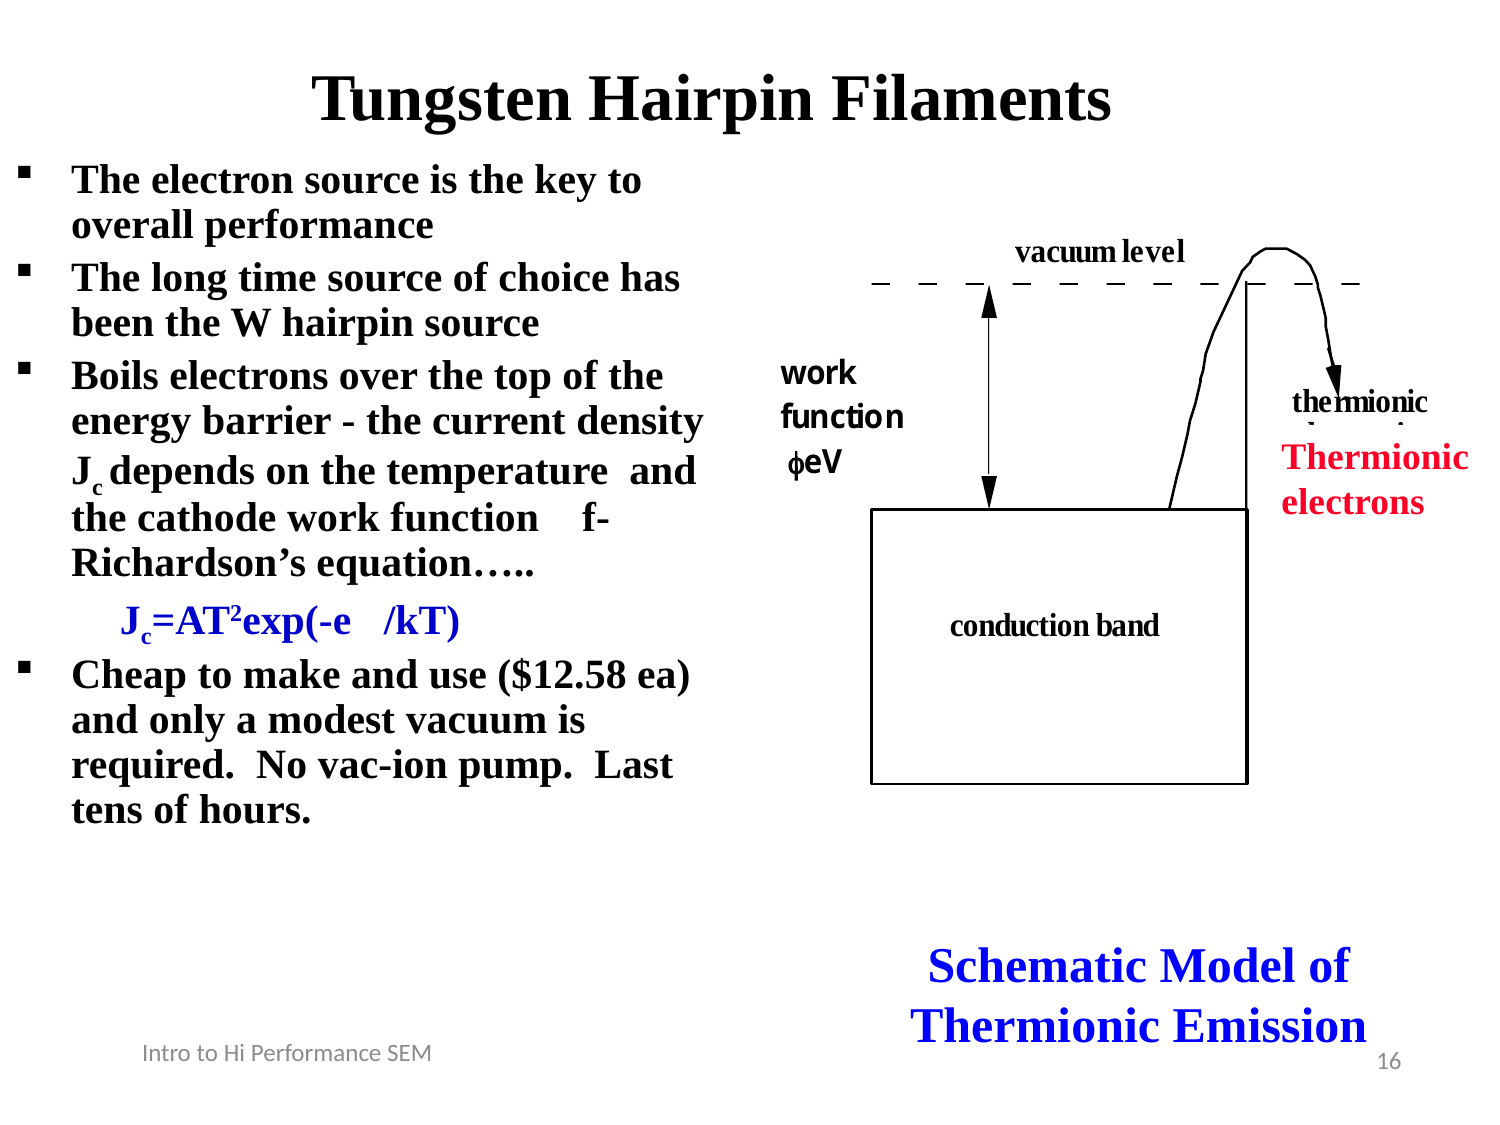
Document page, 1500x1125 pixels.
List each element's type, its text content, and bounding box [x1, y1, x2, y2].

footer Intro to Hi Performance SEM [50, 1012, 525, 1091]
slide_number 16 [1104, 1021, 1417, 1097]
text_box Thermionic electrons [1449, 424, 1500, 530]
text_box Schematic Model of Thermionic Emission [866, 924, 1412, 1060]
list The electron source is the key to overall performance The long time source of choice has been the W hairpin source Boils electrons over the top of the energy barrier - the current density Jc depends on the temperature and the cathode work function f- Richardson’s equation….. Jc=AT2exp(-e/kT) Cheap to make and use ($12.58 ea) and only a modest vacuum is required. No vac-ion pump. Last tens of hours. [0, 149, 723, 913]
title Tungsten Hairpin Filaments [74, 0, 1351, 188]
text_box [777, 237, 1445, 788]
